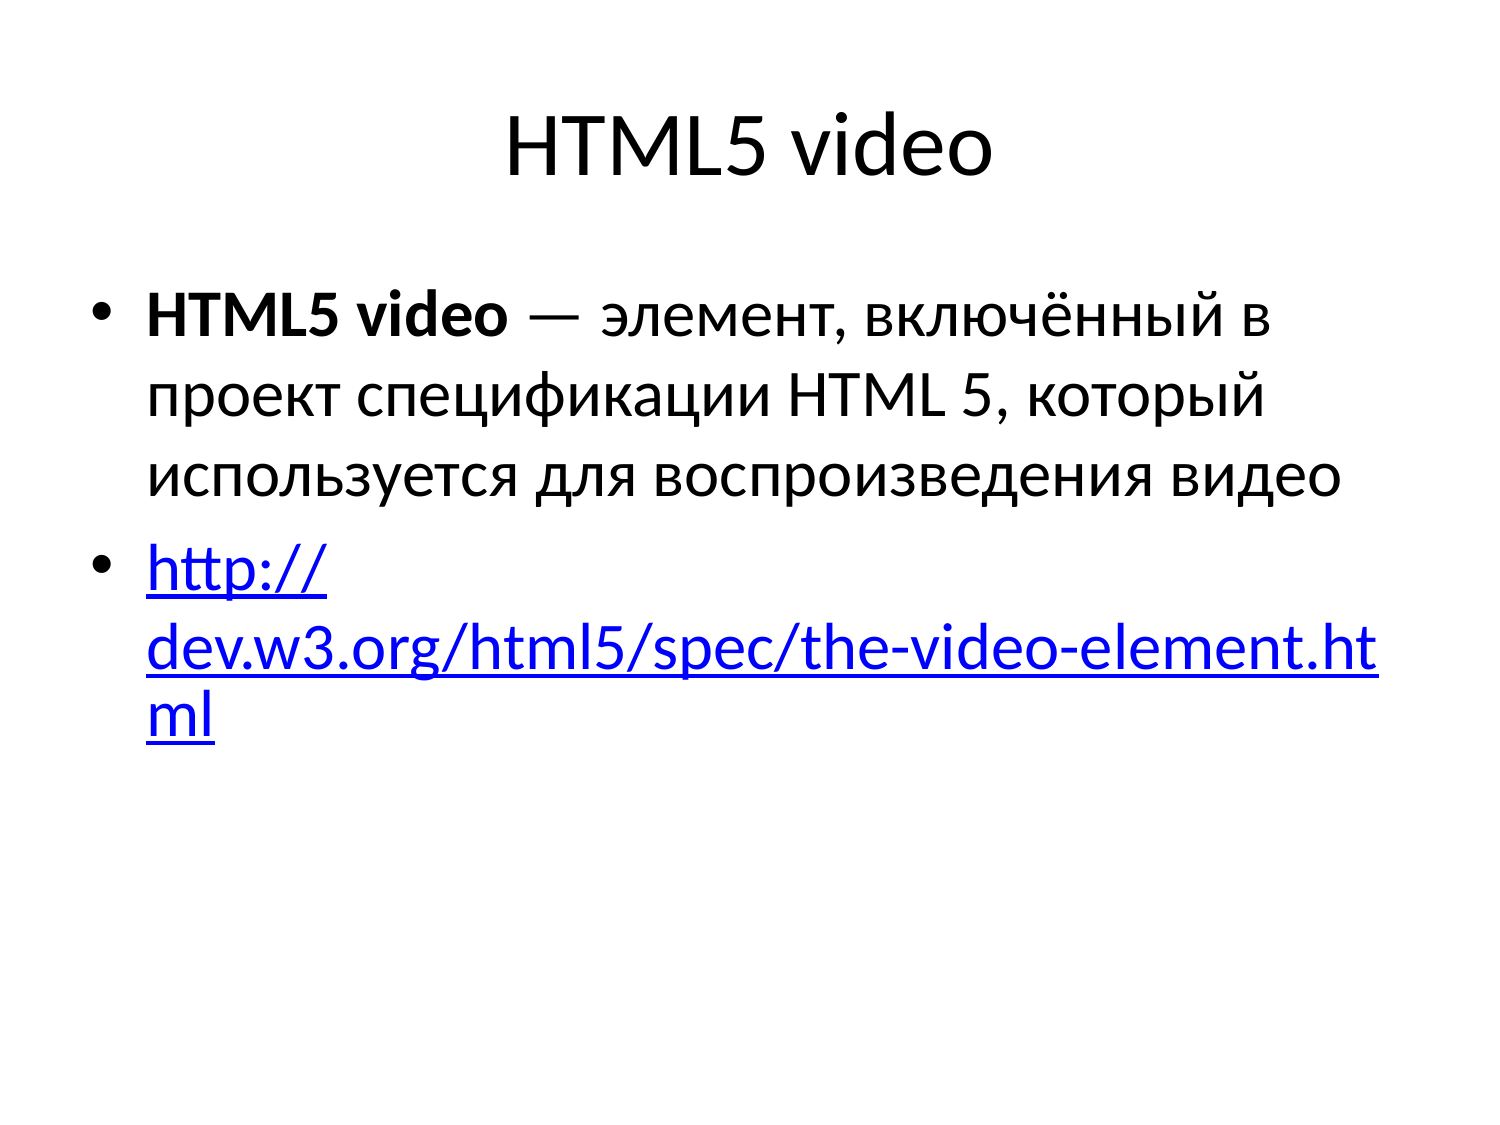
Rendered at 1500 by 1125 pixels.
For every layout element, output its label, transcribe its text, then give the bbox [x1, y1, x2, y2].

title HTML5 video [75, 45, 1425, 233]
list HTML5 video — элемент, включённый в проект спецификации HTML 5, который используется для воспроизведения видео http://dev.w3.org/html5/spec/the-video-element.html [75, 262, 1425, 1005]
